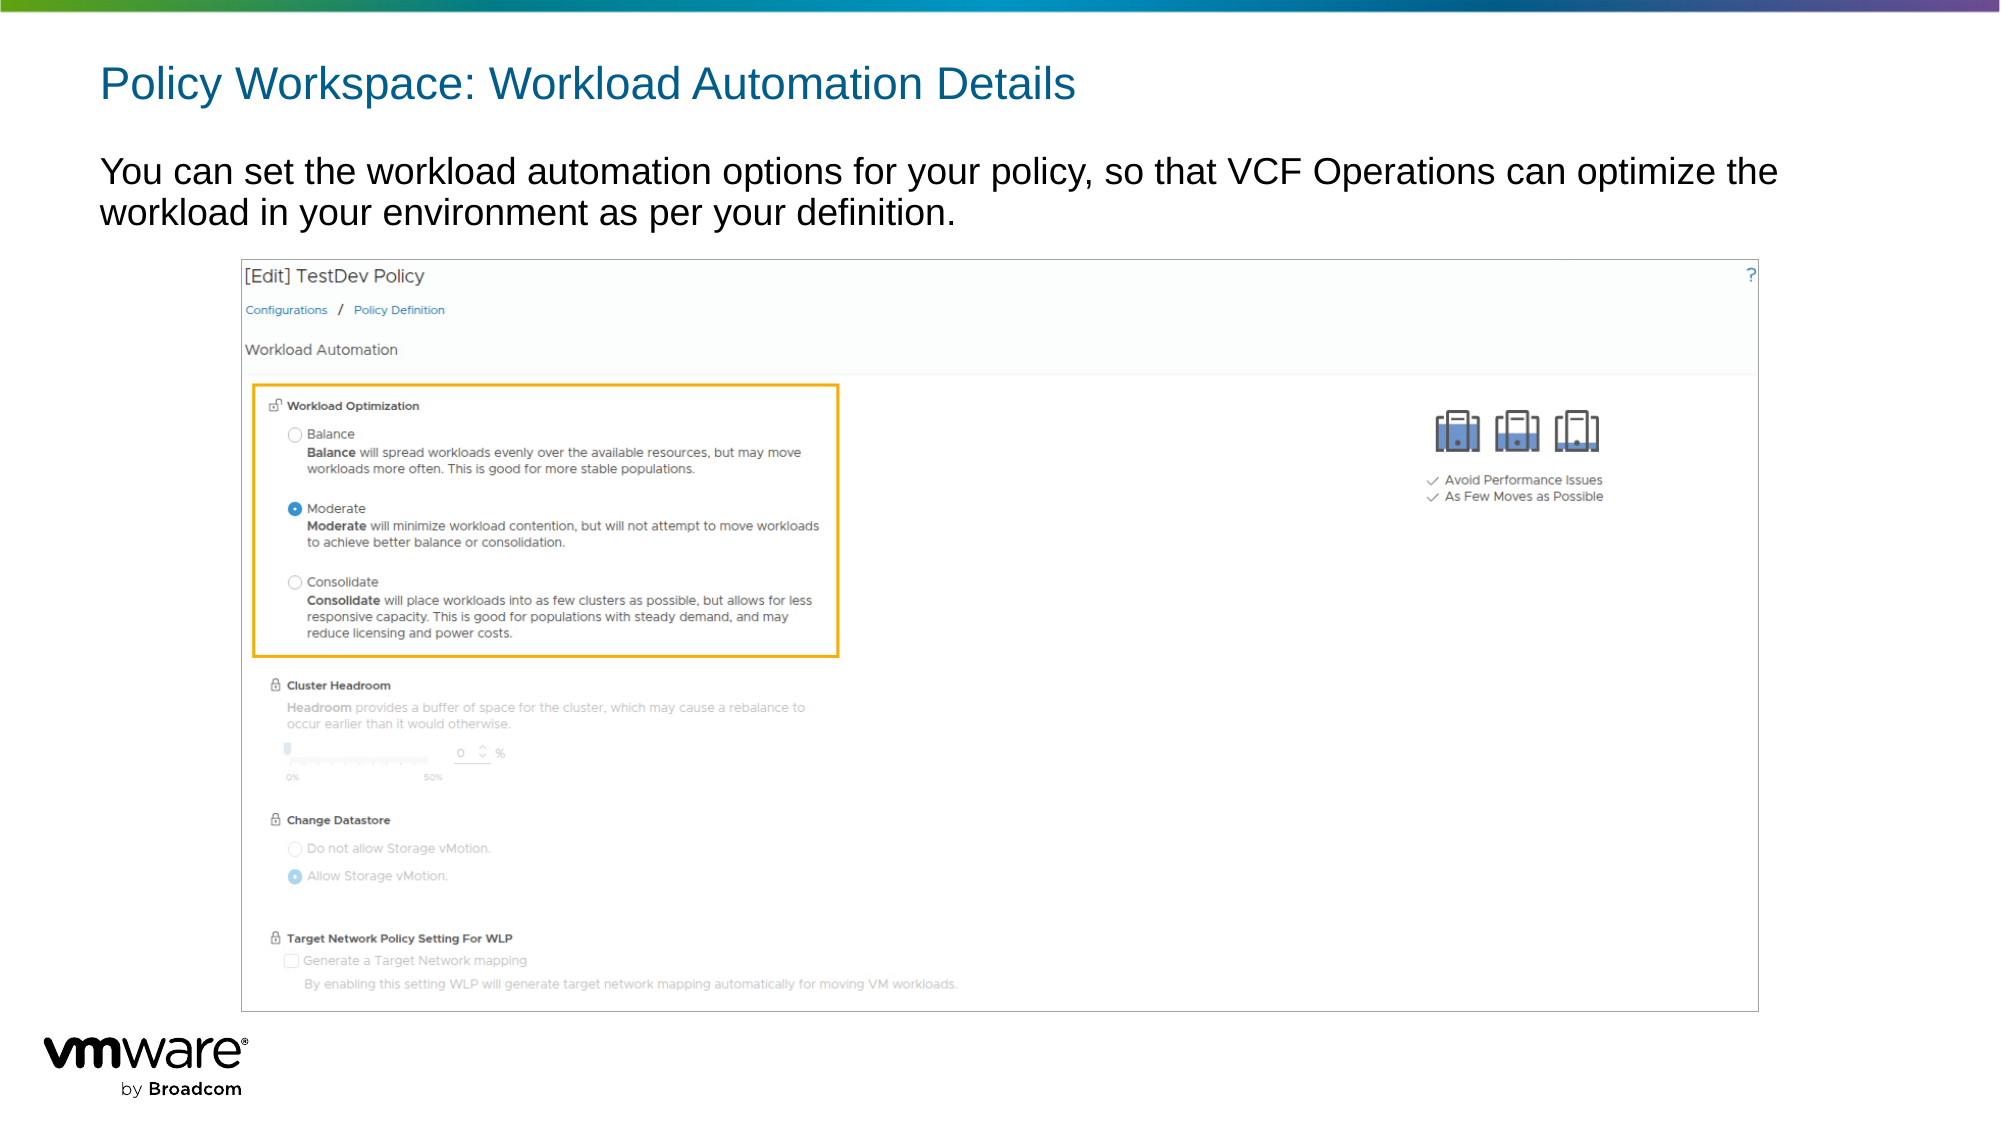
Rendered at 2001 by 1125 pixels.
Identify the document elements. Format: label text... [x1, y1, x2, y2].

title Policy Workspace: Workload Automation Details [99, 54, 1900, 113]
picture [0, 0, 2000, 30]
list You can set the workload automation options for your policy, so that VCF Operations can optimize the workload in your environment as per your definition. [99, 149, 1900, 247]
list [241, 259, 1759, 1012]
